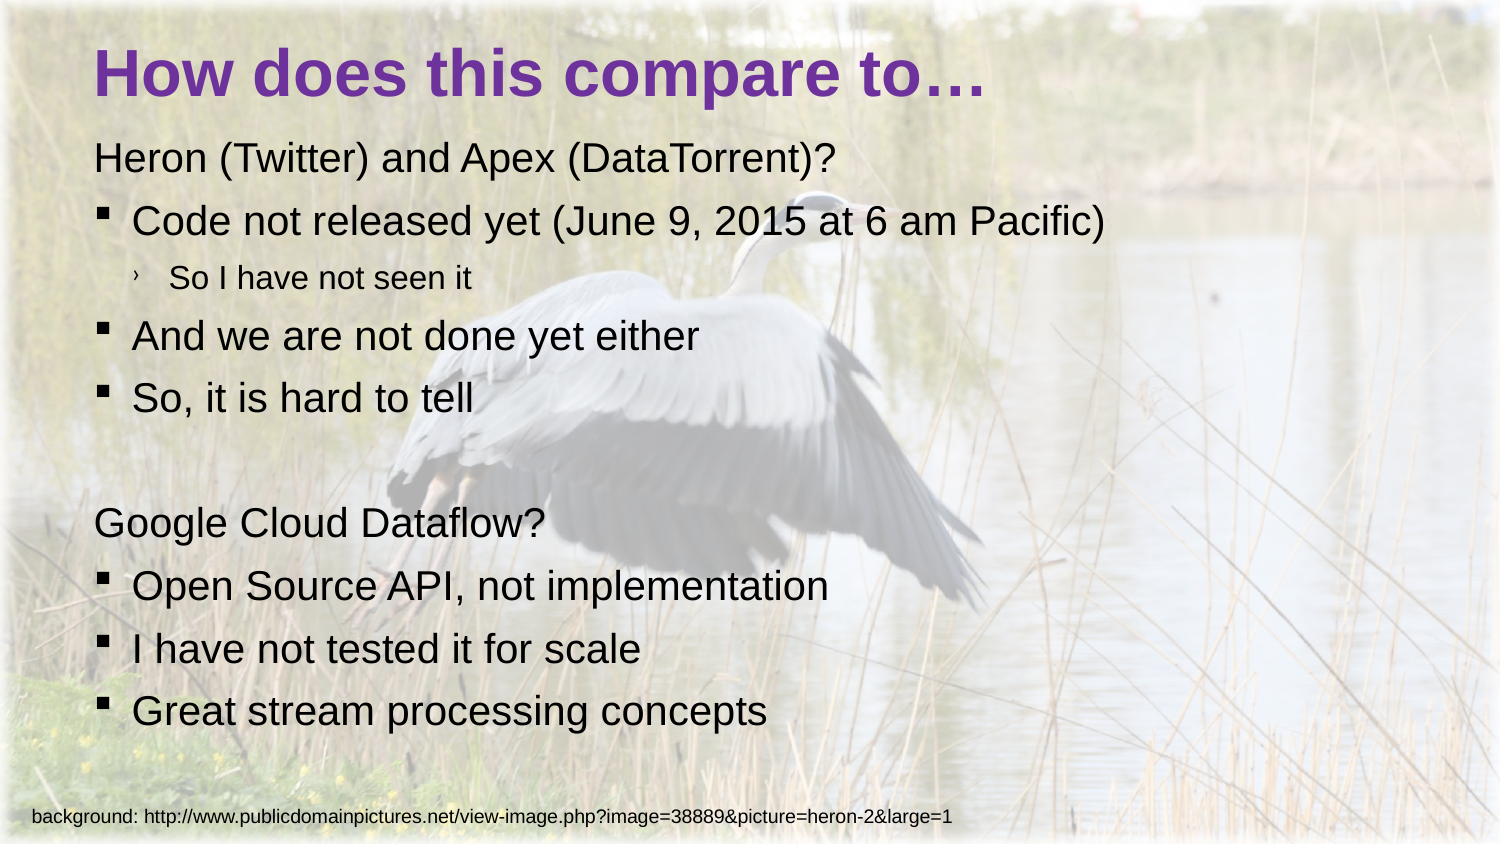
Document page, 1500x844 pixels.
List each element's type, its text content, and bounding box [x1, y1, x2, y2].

text_box background: http://www.publicdomainpictures.net/view-image.php?image=38889&picture=heron-2&large=1 [16, 797, 618, 835]
title How does this compare to… [78, 0, 1426, 96]
list Heron (Twitter) and Apex (DataTorrent)? Code not released yet (June 9, 2015 at 6 am Pacific) So I have not seen it And we are not done yet either So, it is hard to tell Google Cloud Dataflow? Open Source API, not implementation I have not tested it for scale Great stream processing concepts [78, 123, 1438, 762]
